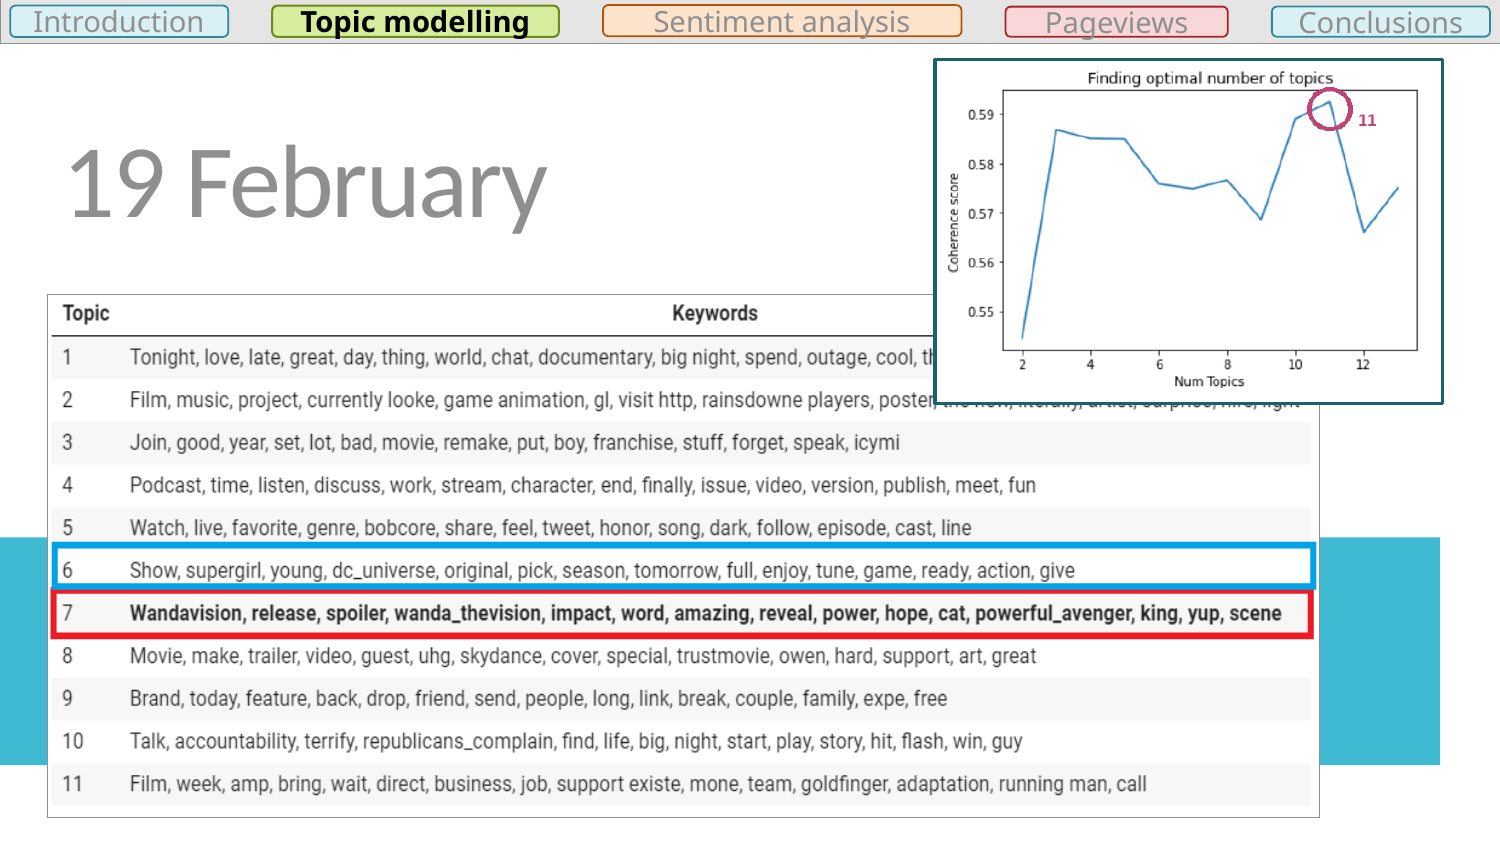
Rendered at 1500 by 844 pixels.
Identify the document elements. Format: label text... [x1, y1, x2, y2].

text_box [0, 44, 1500, 844]
text_box [0, 536, 47, 766]
text_box [1320, 536, 1441, 766]
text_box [0, 0, 1500, 44]
title 19 February [47, 116, 933, 248]
picture [47, 60, 1442, 819]
